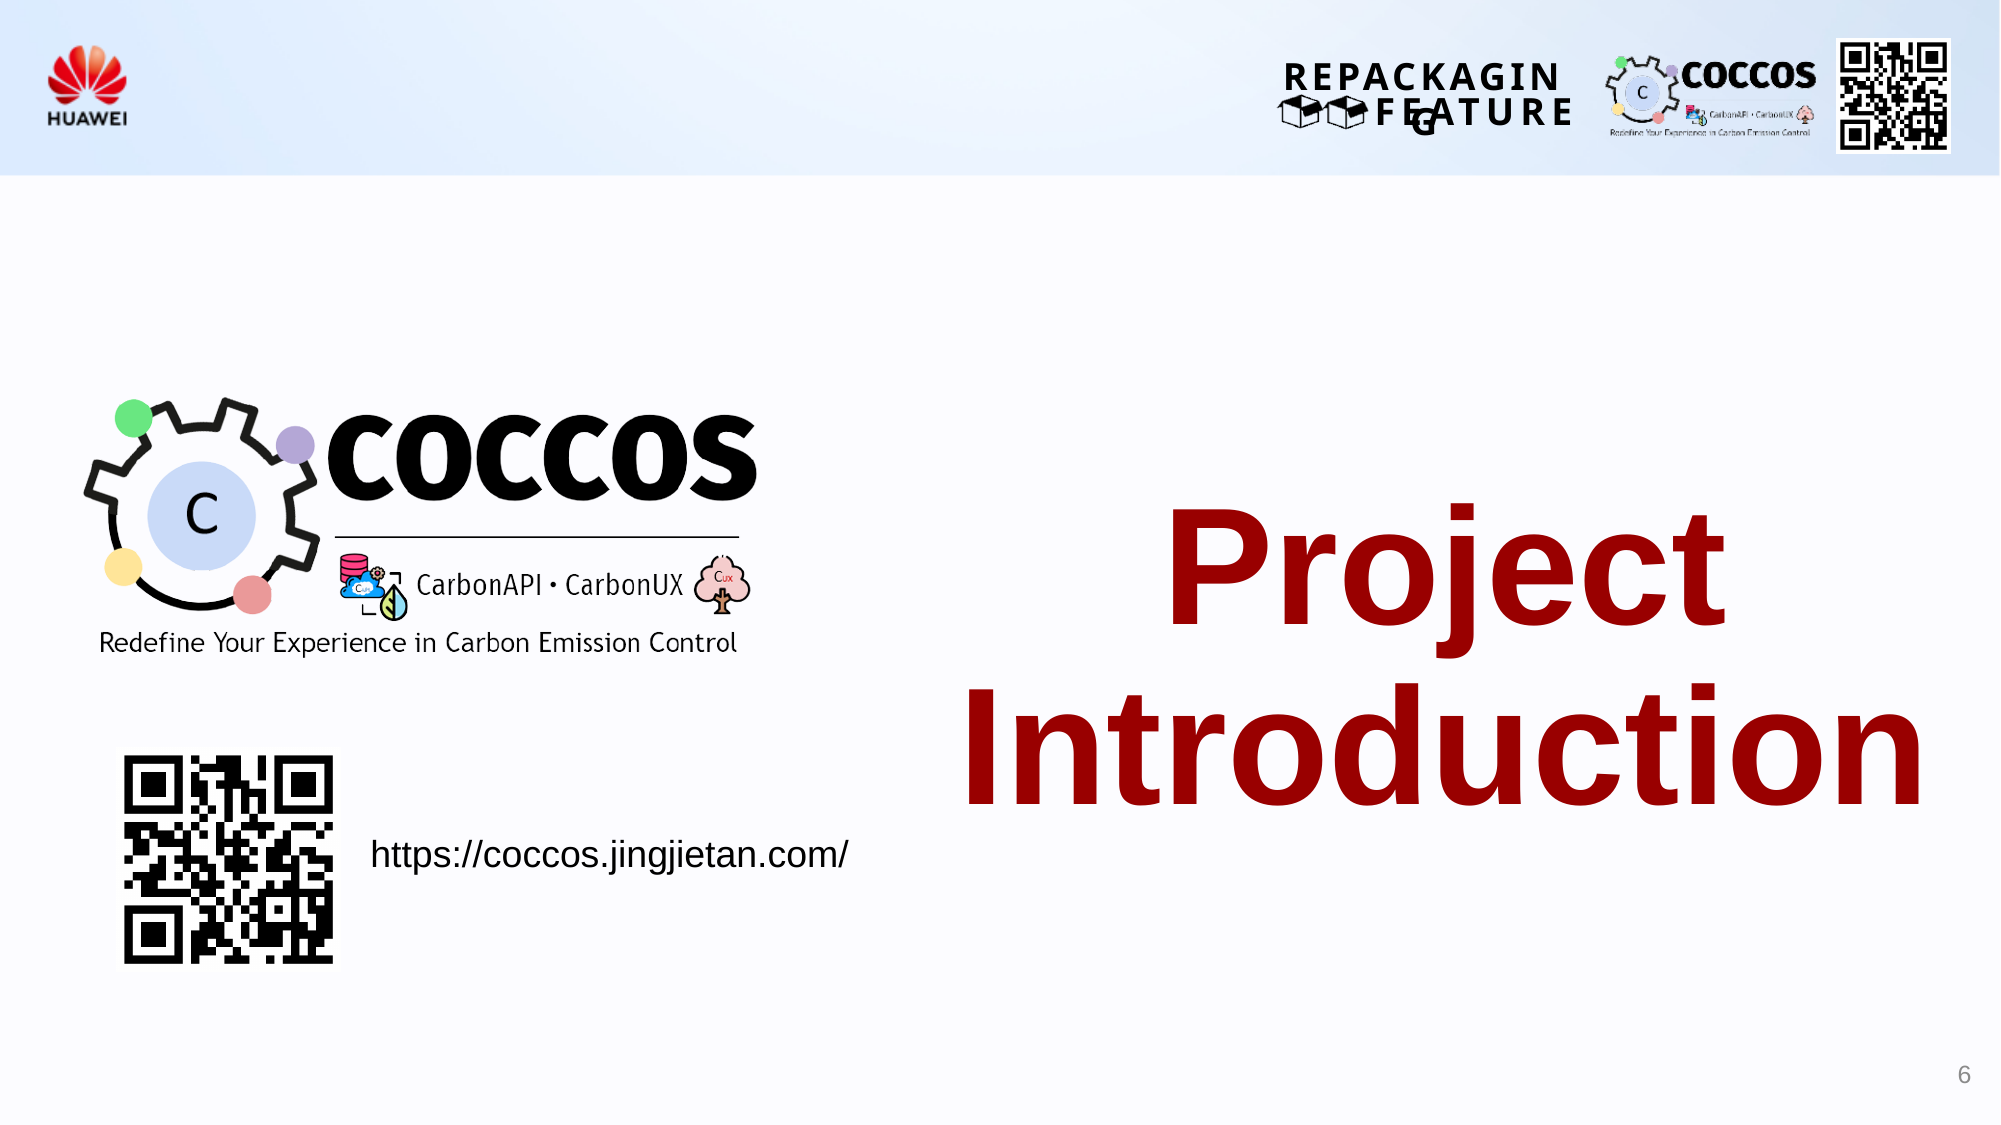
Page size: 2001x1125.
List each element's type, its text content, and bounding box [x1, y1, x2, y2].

text_box https://coccos.jingjietan.com/ [355, 822, 886, 883]
text_box [0, 0, 657, 101]
title Project Introduction [907, 515, 1983, 806]
picture [0, 0, 2001, 1125]
text_box FEATURE [1357, 80, 1426, 140]
slide_number 6 [1871, 1038, 1992, 1125]
text_box REPACKAGING [1257, 46, 1426, 151]
